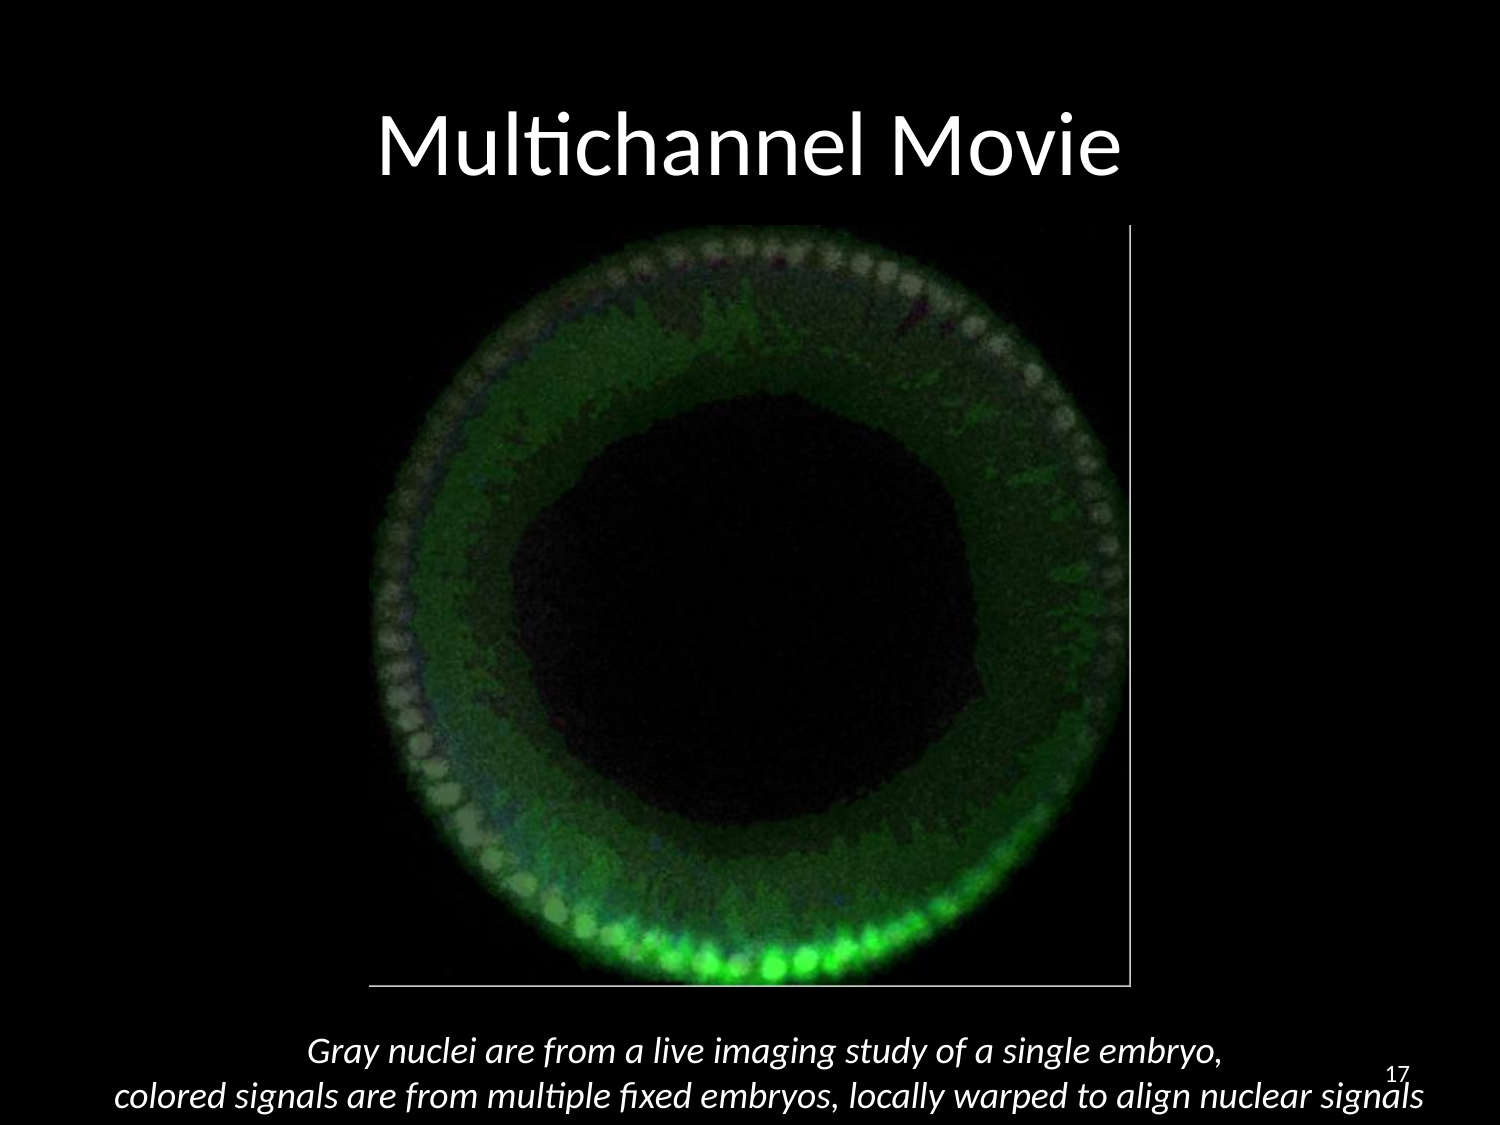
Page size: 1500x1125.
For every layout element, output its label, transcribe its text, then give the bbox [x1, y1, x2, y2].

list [368, 224, 1132, 988]
text_box Gray nuclei are from a live imaging study of a single embryo, colored signals are from multiple fixed embryos, locally warped to align nuclear signals [99, 1018, 1441, 1124]
title Multichannel Movie [75, 45, 1425, 233]
